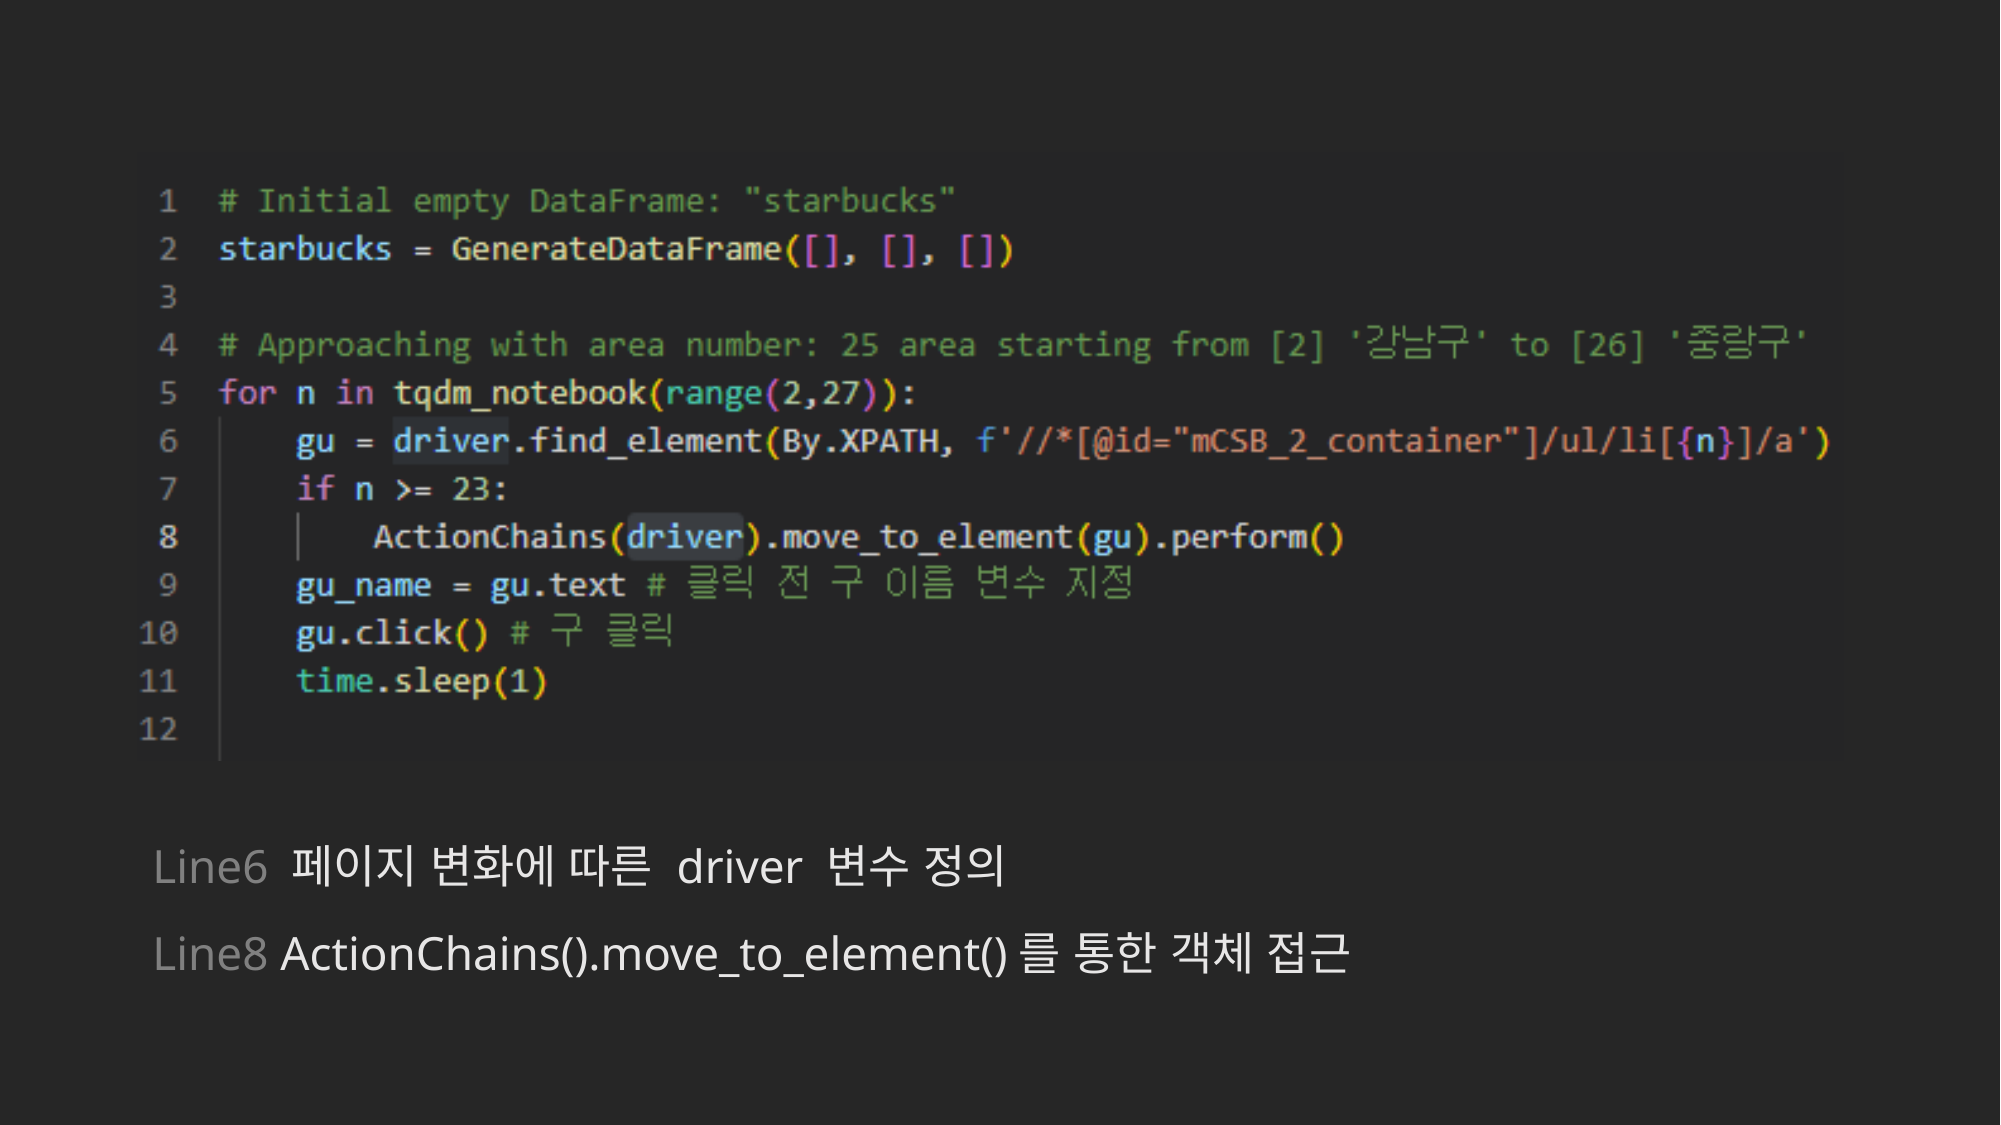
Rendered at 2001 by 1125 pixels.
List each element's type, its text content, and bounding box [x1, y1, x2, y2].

picture [137, 152, 1844, 761]
list Line6 페이지 변화에 따른 driver 변수 정의 Line8 ActionChains().move_to_element()를 통한 객체 접근 [137, 793, 1863, 1014]
